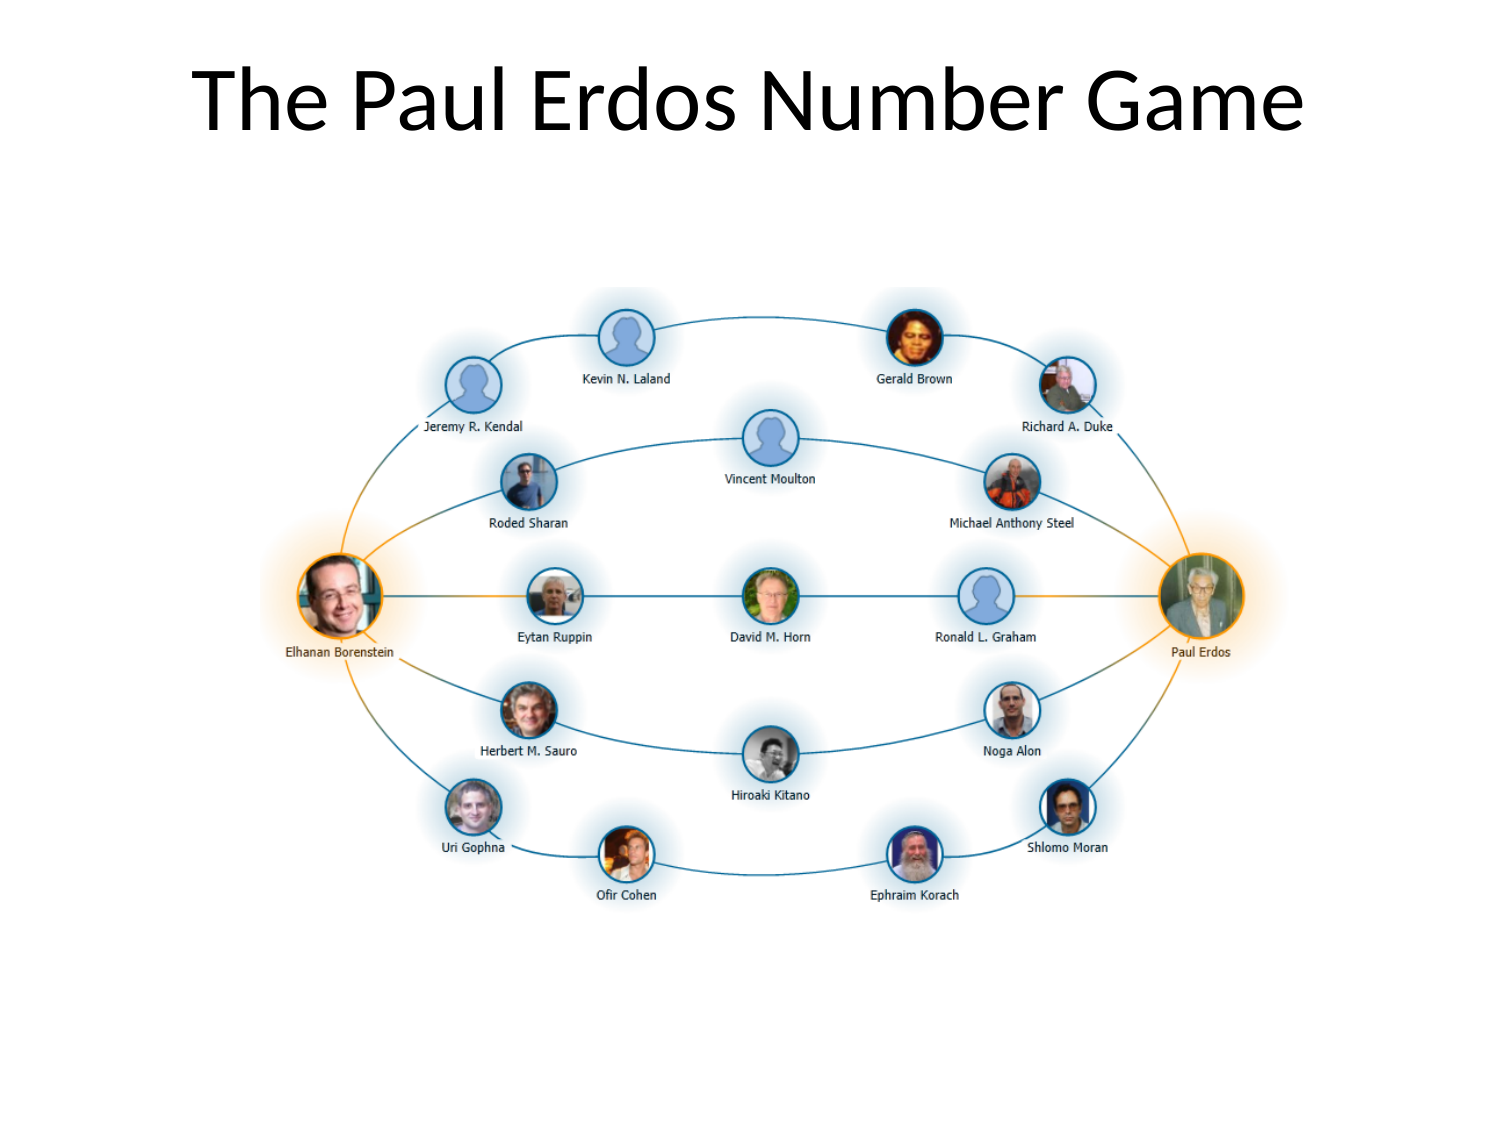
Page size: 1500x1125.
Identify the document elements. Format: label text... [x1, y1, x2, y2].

picture [260, 287, 1291, 966]
text_box The Paul Erdos Number Game [0, 0, 1500, 187]
